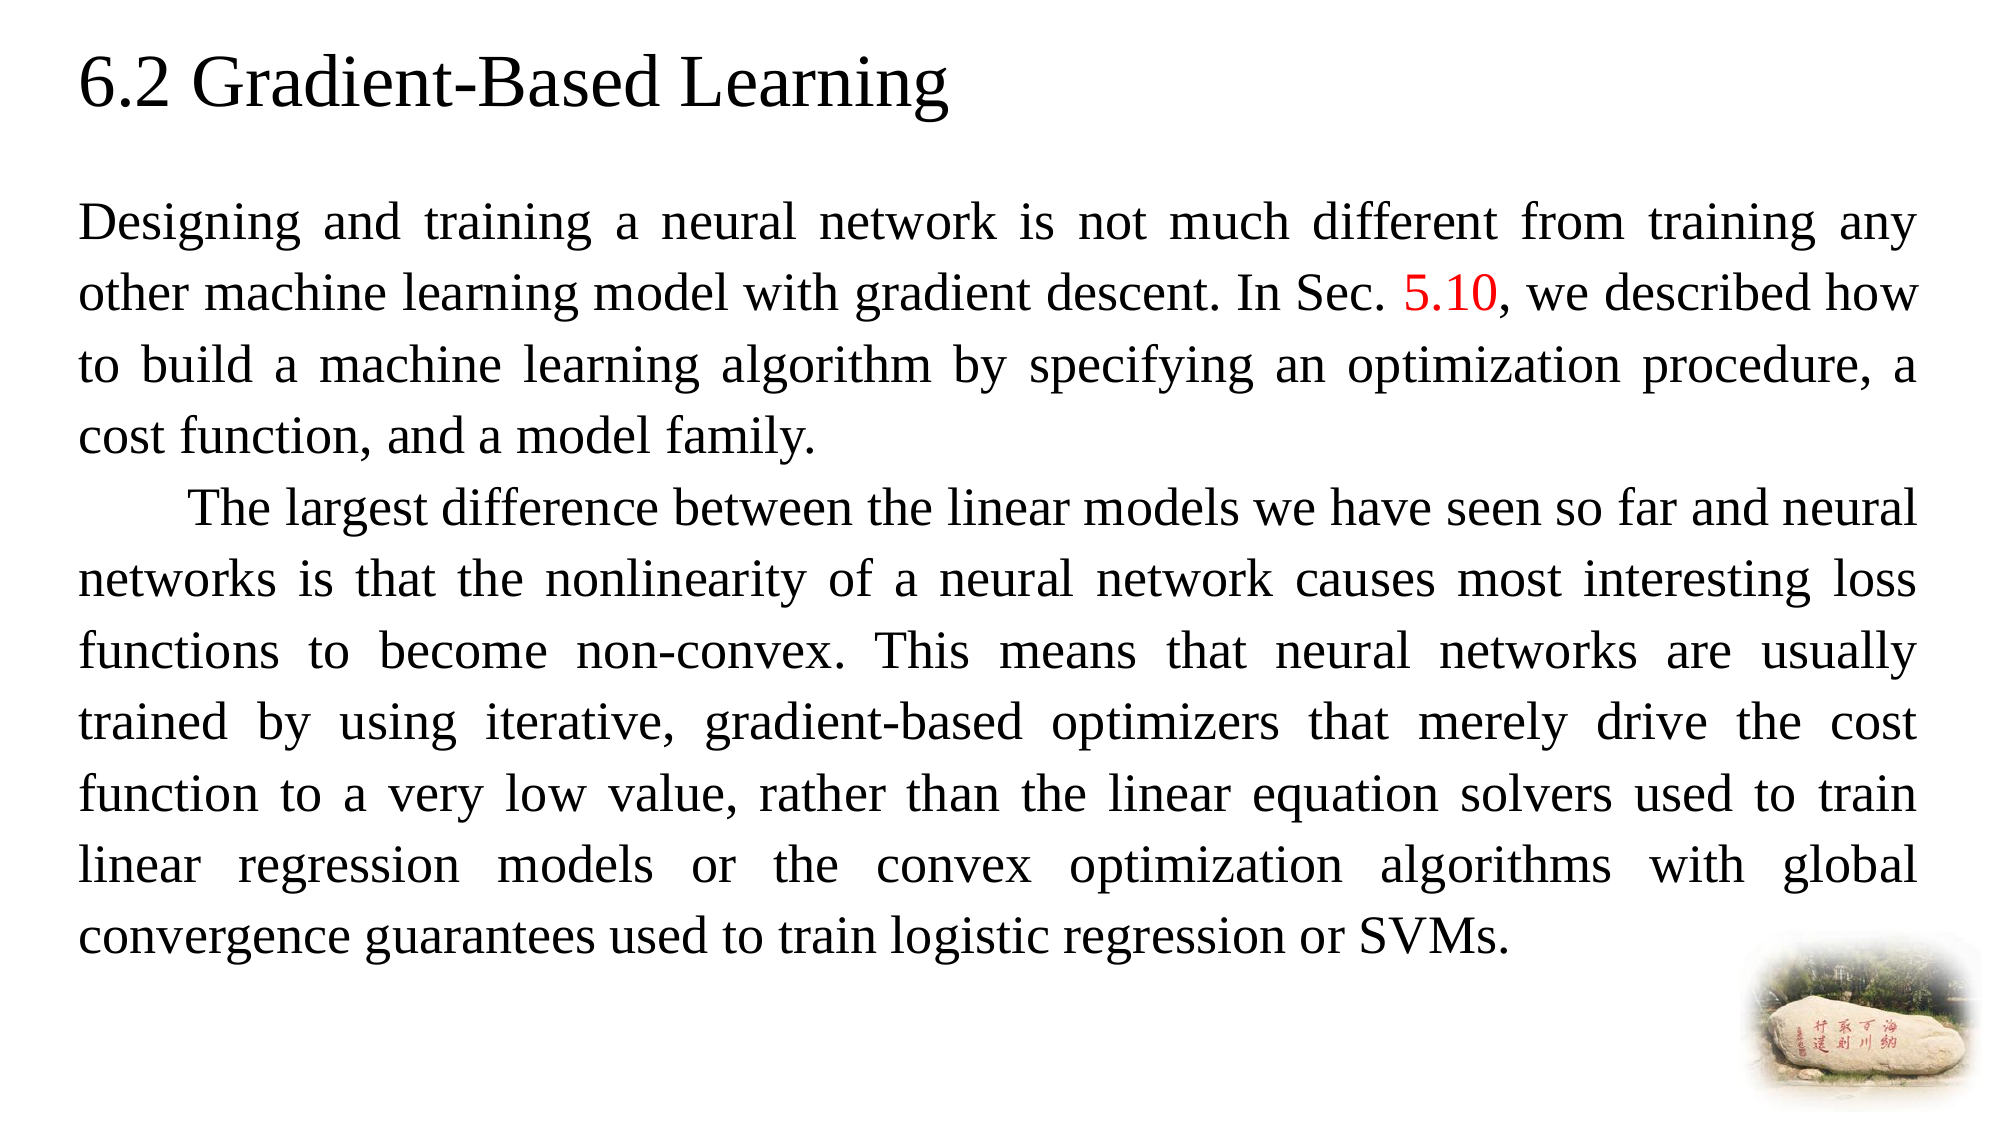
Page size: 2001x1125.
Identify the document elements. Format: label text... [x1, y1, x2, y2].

picture [1740, 927, 1985, 1112]
title 6.2 Gradient-Based Learning [63, 21, 1936, 142]
list Designing and training a neural network is not much different from training any other machine learning model with gradient descent. In Sec. 5.10, we described how to build a machine learning algorithm by specifying an optimization procedure, a cost function, and a model family. The largest difference between the linear models we have seen so far and neural networks is that the nonlinearity of a neural network causes most interesting loss functions to become non-convex. This means that neural networks are usually trained by using iterative, gradient-based optimizers that merely drive the cost function to a very low value, rather than the linear equation solvers used to train linear regression models or the convex optimization algorithms with global convergence guarantees used to train logistic regression or SVMs. [63, 171, 1936, 1014]
